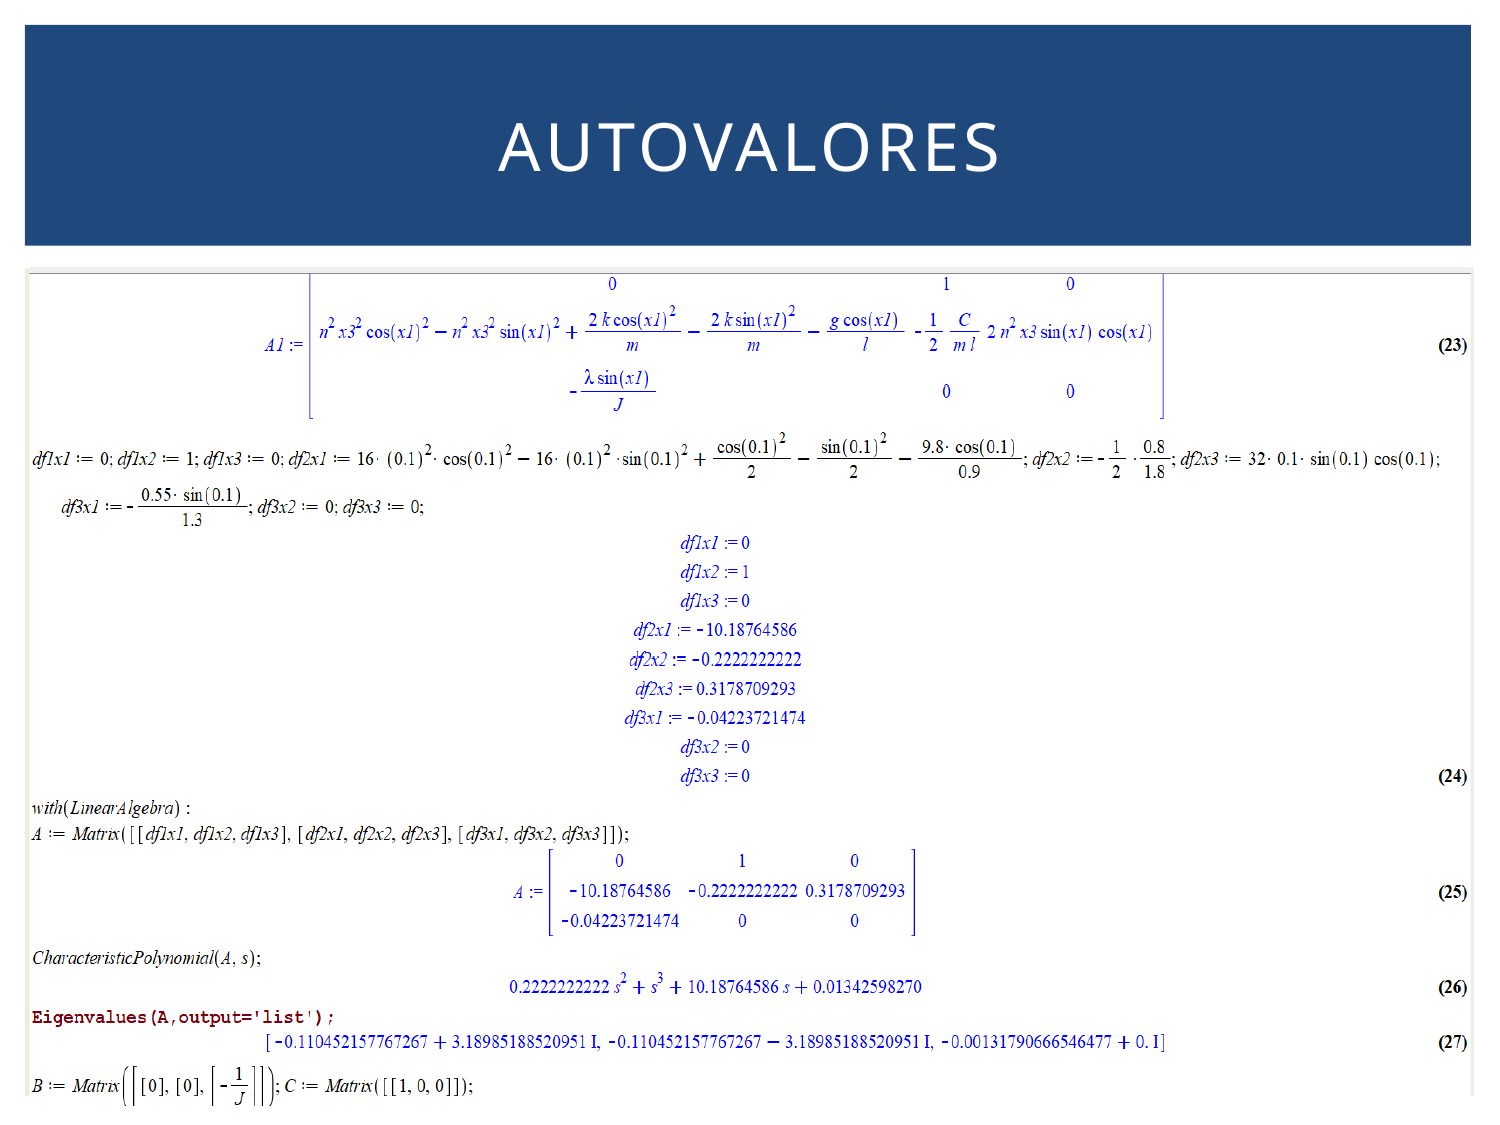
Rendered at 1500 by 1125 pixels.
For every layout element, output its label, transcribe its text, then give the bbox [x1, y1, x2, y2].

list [29, 266, 1471, 1107]
title AUTOVALORES [62, 58, 1438, 232]
